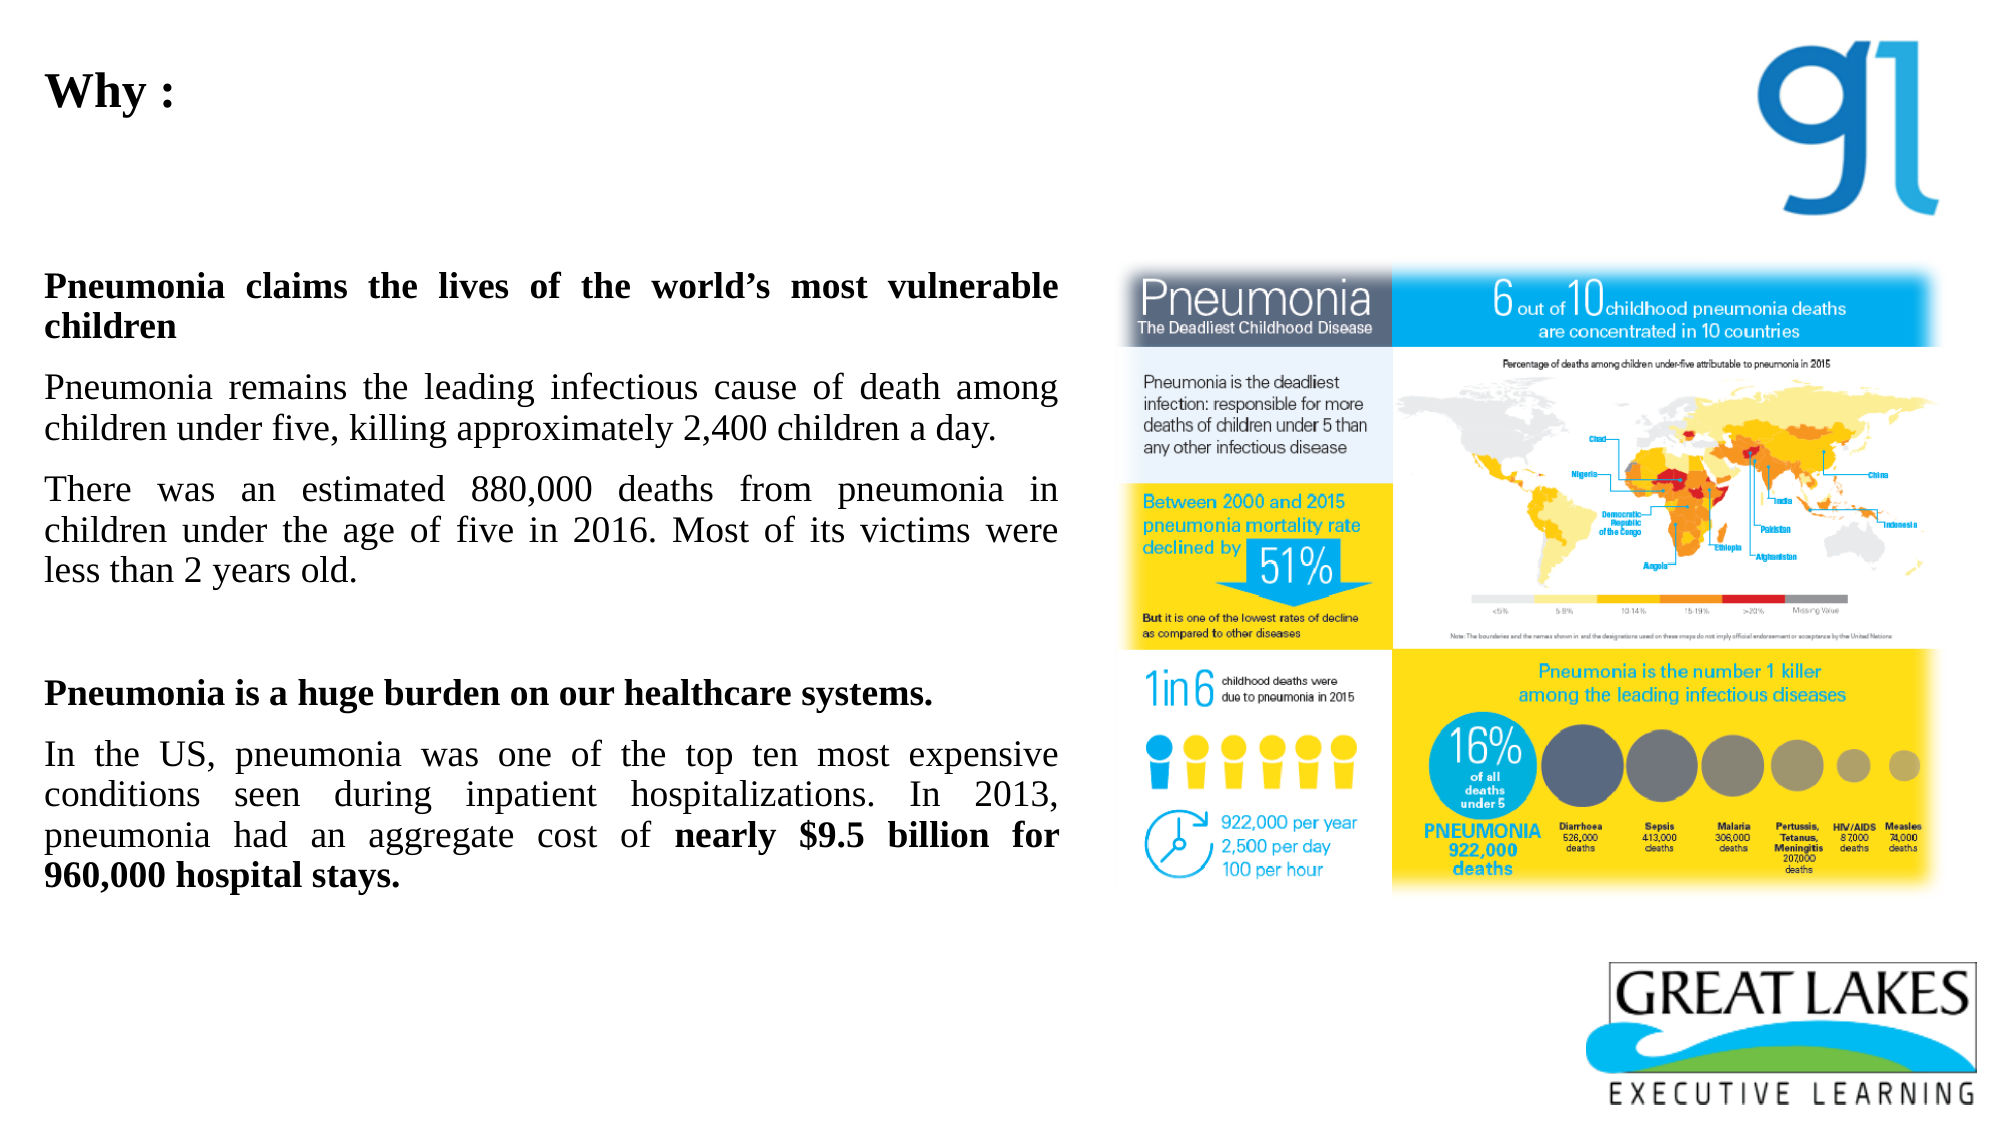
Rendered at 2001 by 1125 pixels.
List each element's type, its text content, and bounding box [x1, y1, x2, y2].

picture [1114, 0, 1989, 900]
title Why : [29, 45, 1706, 137]
picture [1586, 962, 1977, 1105]
list Pneumonia claims the lives of the world’s most vulnerable children Pneumonia remains the leading infectious cause of death among children under five, killing approximately 2,400 children a day. There was an estimated 880,000 deaths from pneumonia in children under the age of five in 2016. Most of its victims were less than 2 years old. Pneumonia is a huge burden on our healthcare systems. In the US, pneumonia was one of the top ten most expensive conditions seen during inpatient hospitalizations. In 2013, pneumonia had an aggregate cost of nearly $9.5 billion for 960,000 hospital stays. [29, 258, 1075, 989]
